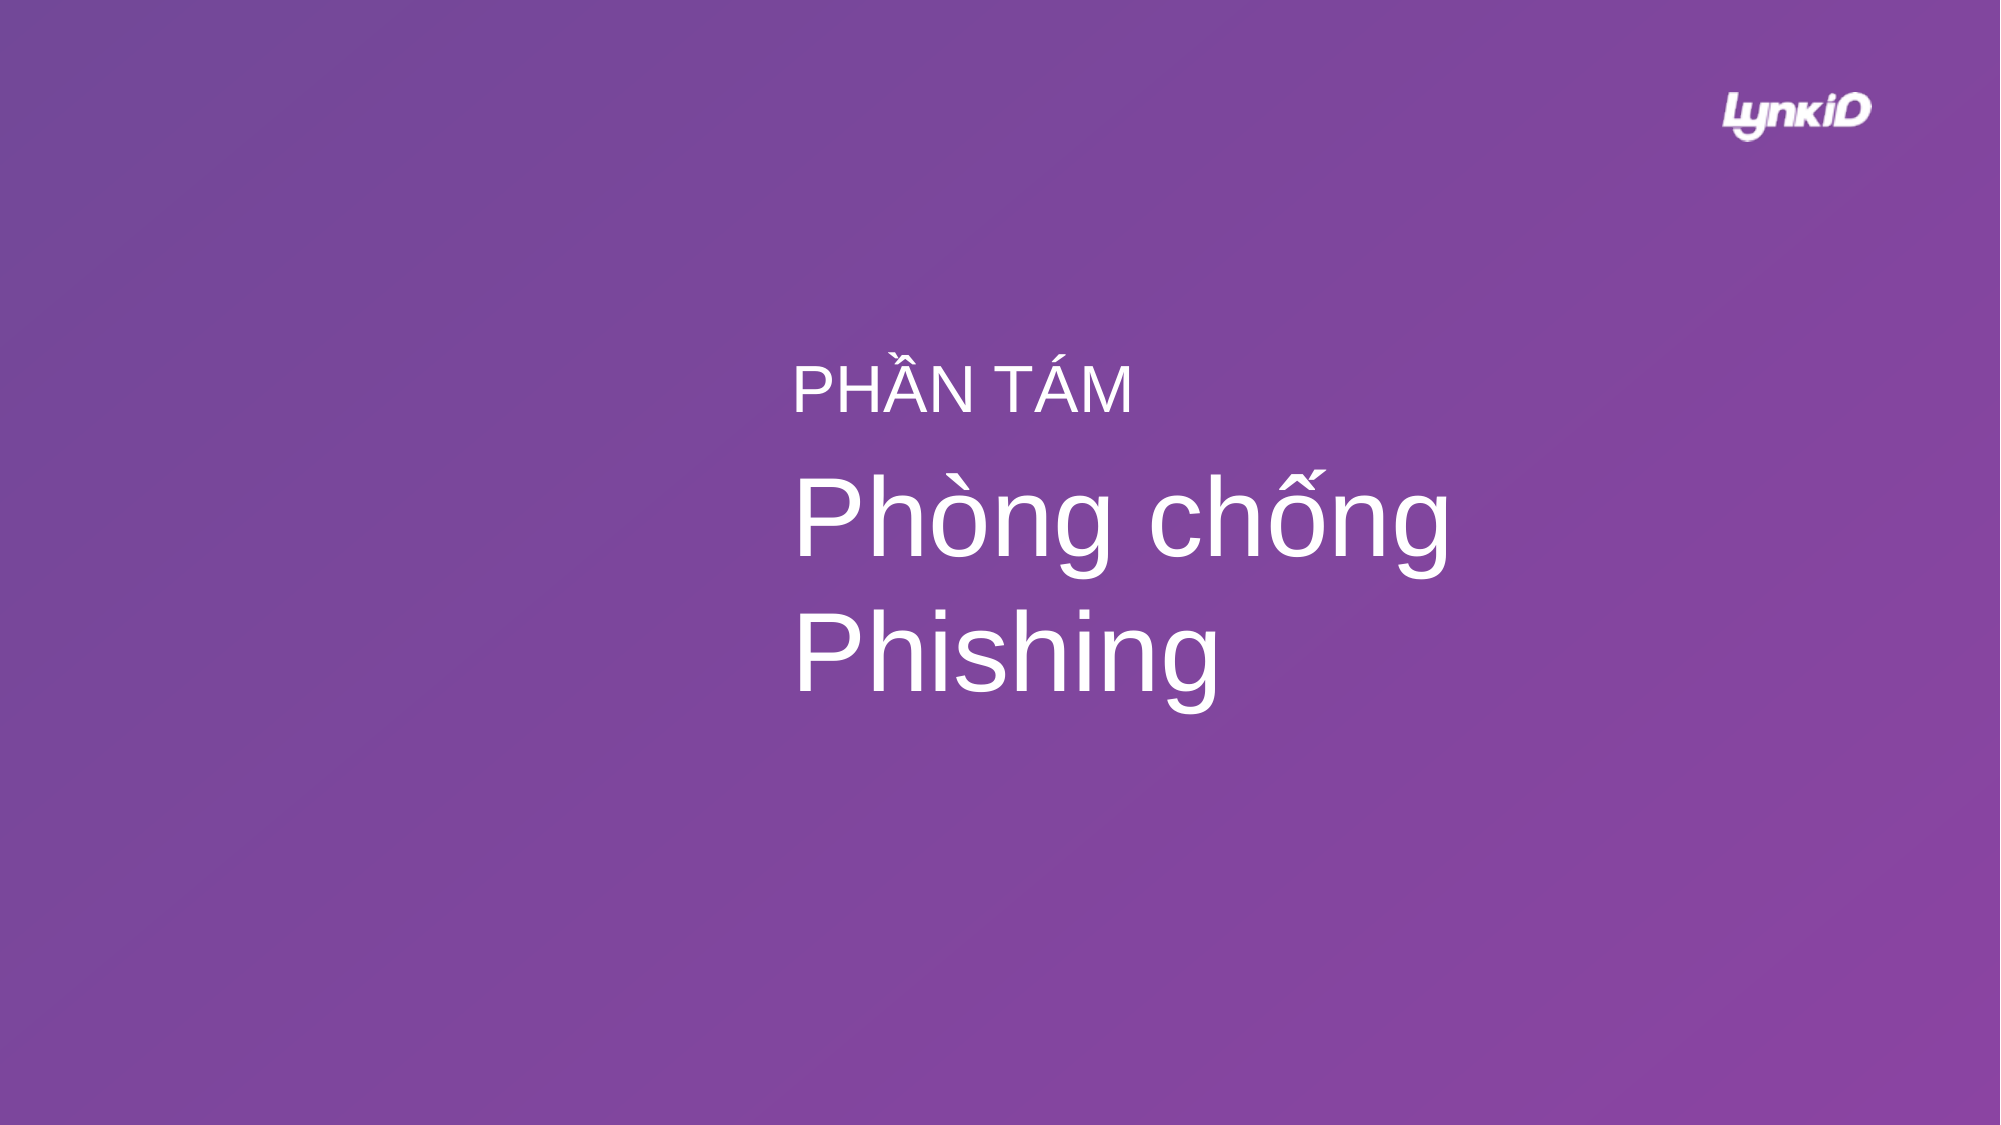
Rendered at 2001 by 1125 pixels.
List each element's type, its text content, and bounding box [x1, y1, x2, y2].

picture [1722, 92, 1872, 142]
title Phòng chống Phishing [791, 443, 1863, 936]
list PHẦN TÁM [791, 323, 1715, 426]
